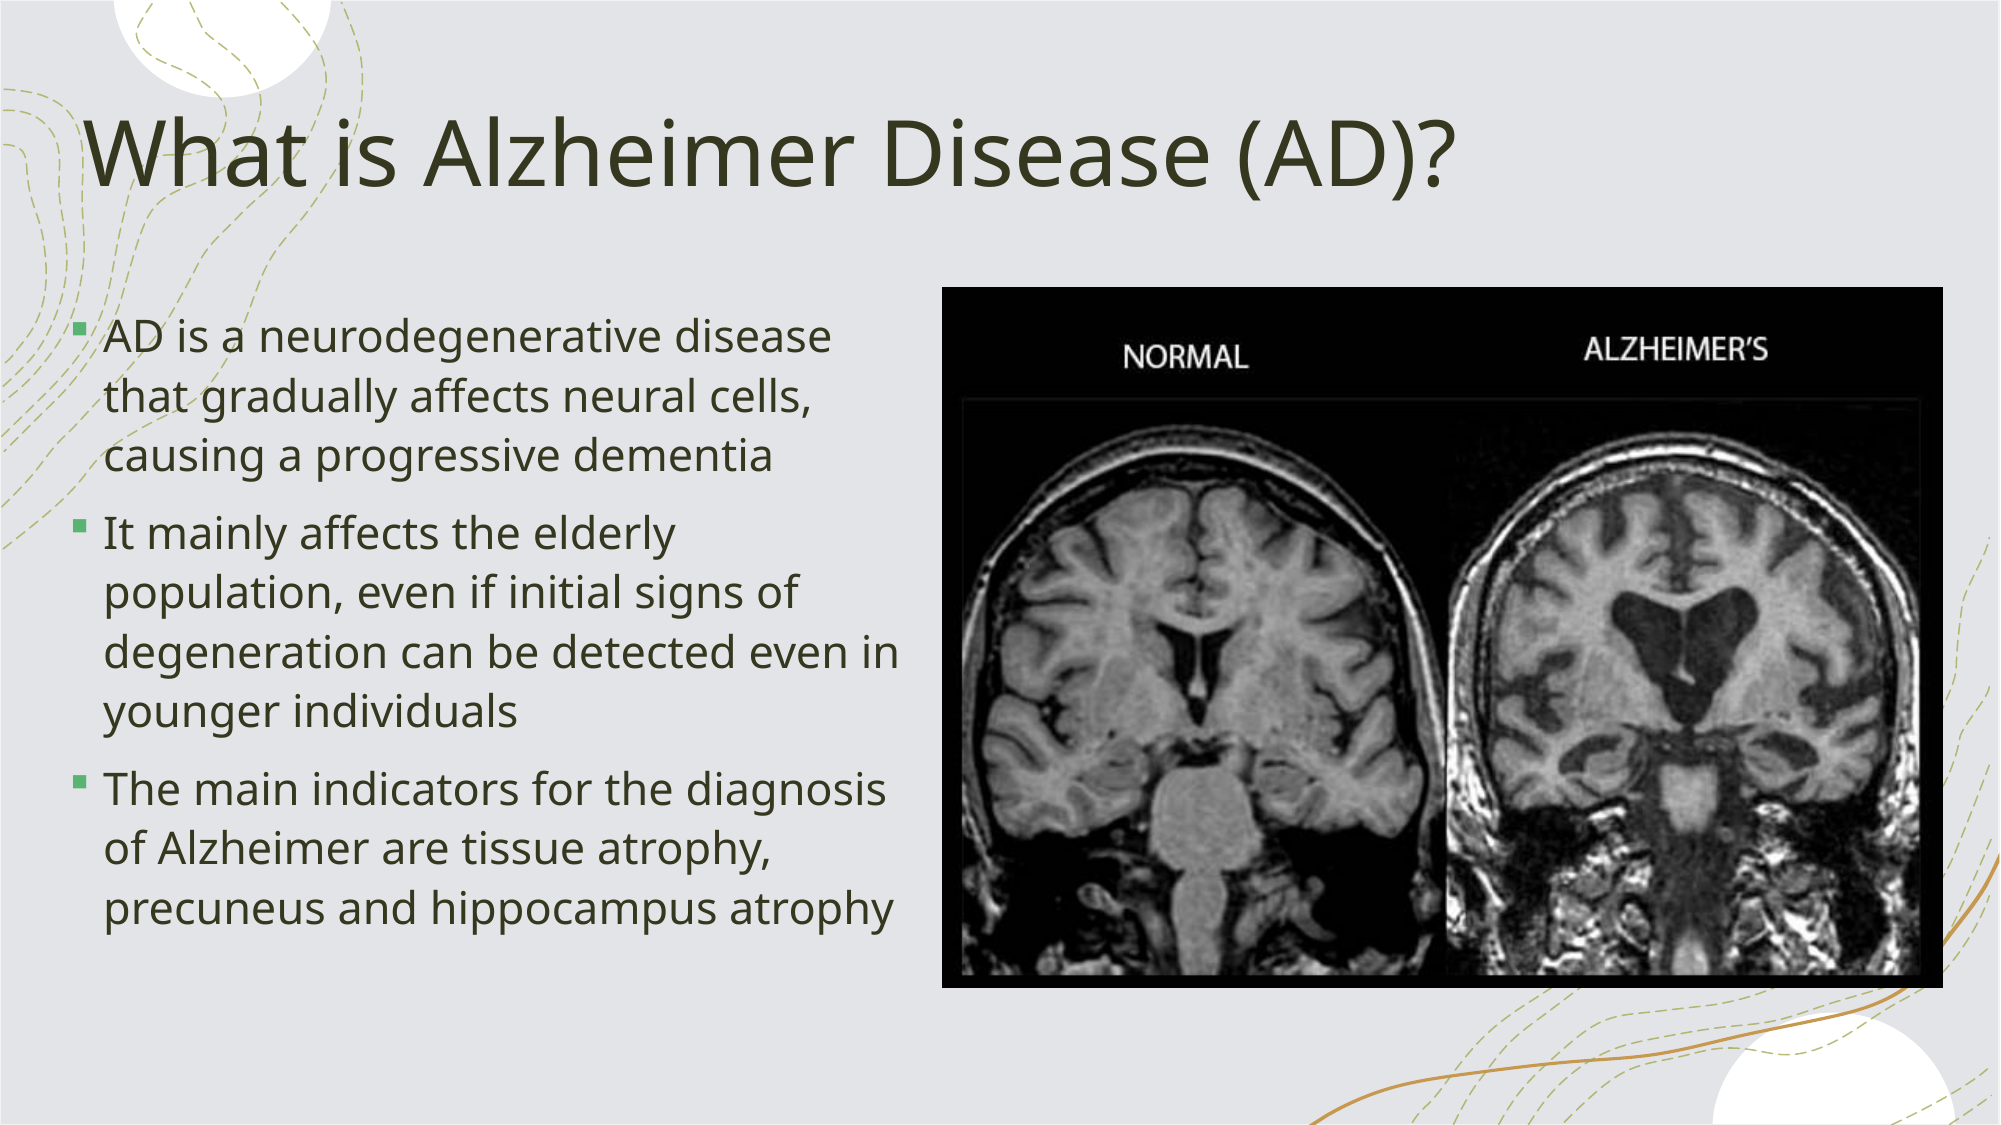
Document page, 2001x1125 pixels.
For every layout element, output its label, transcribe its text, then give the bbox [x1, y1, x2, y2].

picture [942, 287, 1943, 988]
list AD is a neurodegenerative disease that gradually affects neural cells, causing a progressive dementia It mainly affects the elderly population, even if initial signs of degeneration can be detected even in younger individuals The main indicators for the diagnosis of Alzheimer are tissue atrophy, precuneus and hippocampus atrophy [54, 294, 917, 988]
title What is Alzheimer Disease (AD)? [67, 41, 1586, 259]
